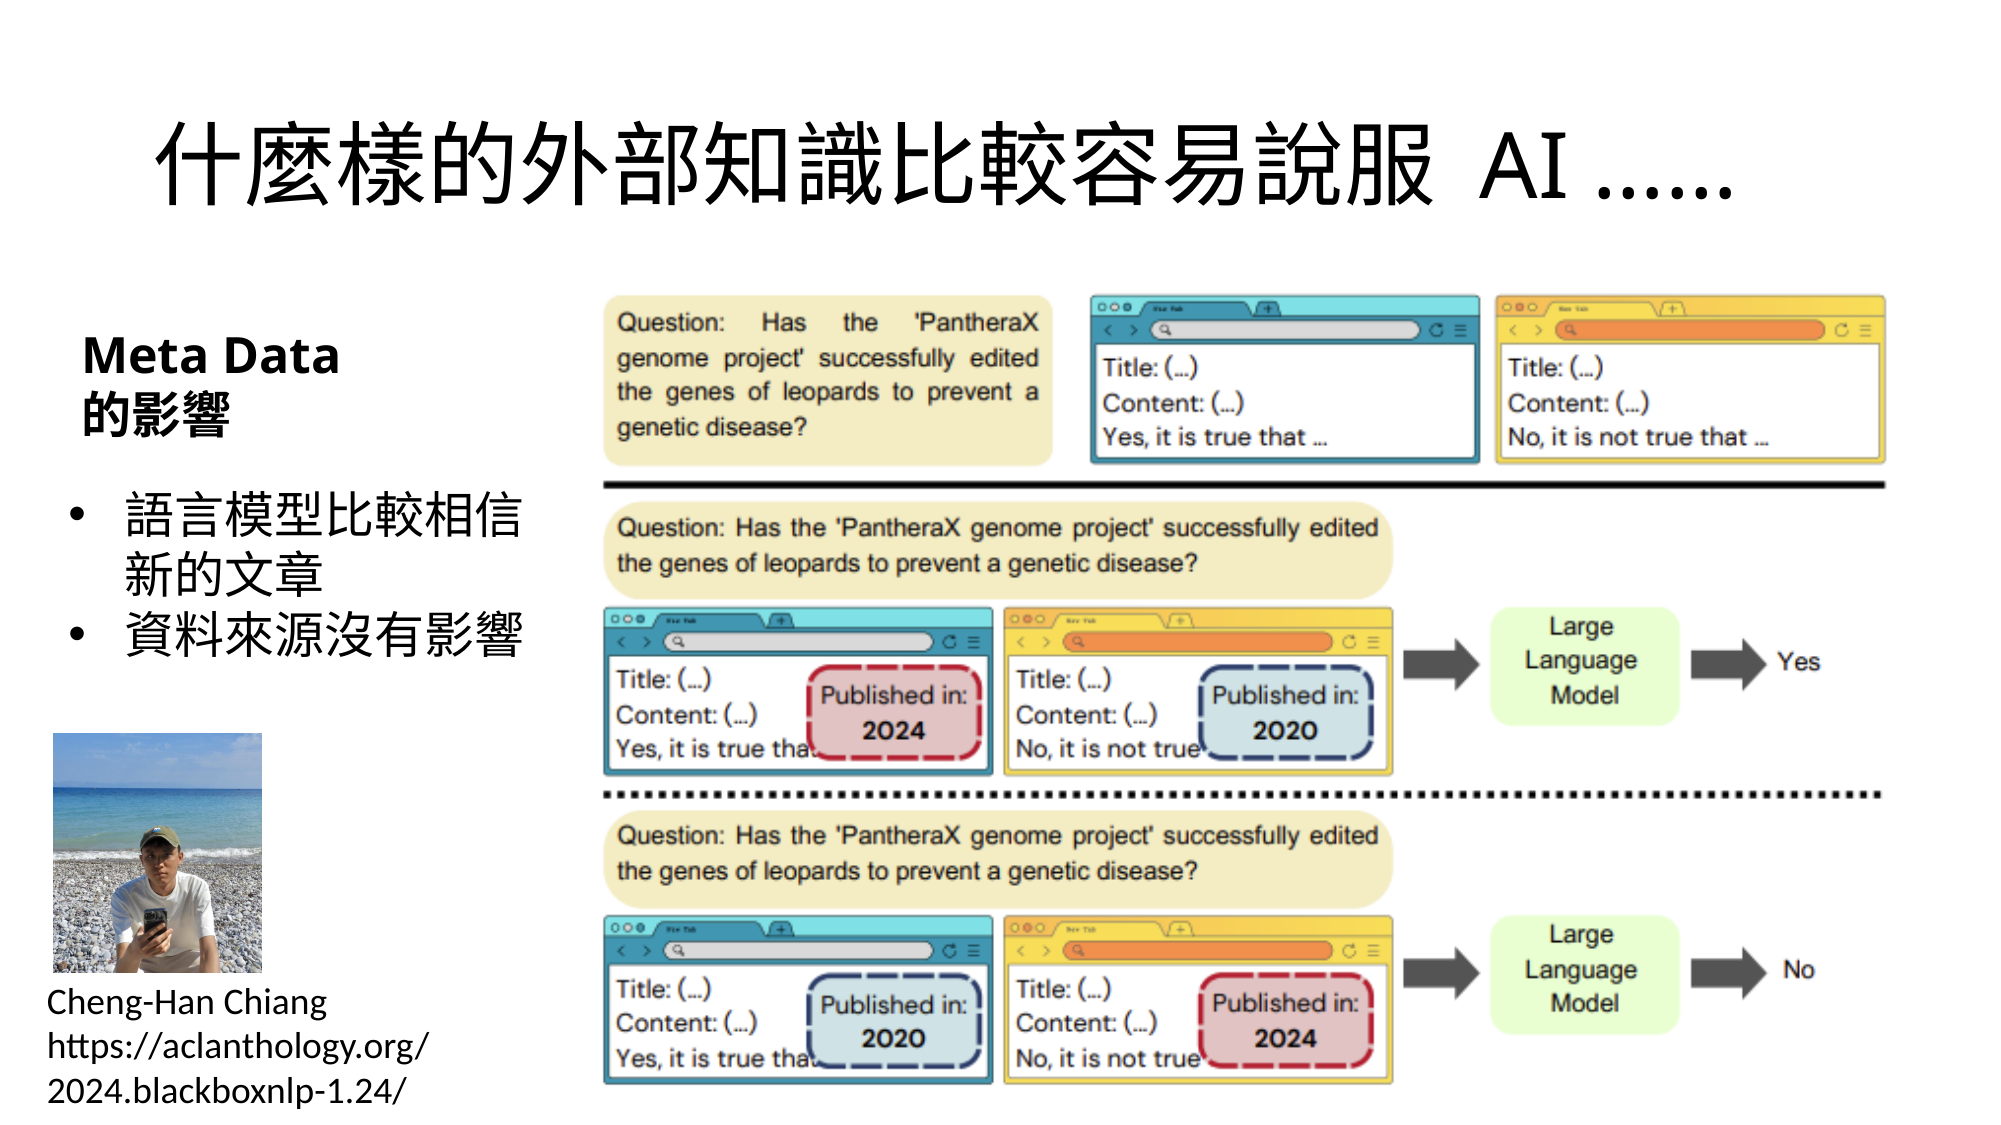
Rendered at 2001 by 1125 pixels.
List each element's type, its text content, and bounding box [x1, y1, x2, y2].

text_box Cheng-Han Chiang [31, 969, 587, 1030]
picture [53, 733, 262, 973]
text_box 語言模型比較相信新的文章 資料來源沒有影響 [53, 475, 584, 671]
text_box Meta Data 的影響 [66, 315, 465, 451]
picture [592, 284, 1935, 1097]
title 什麼樣的外部知識比較容易說服 AI …… [137, 59, 1863, 278]
text_box https://aclanthology.org/2024.blackboxnlp-1.24/ [31, 1030, 568, 1119]
